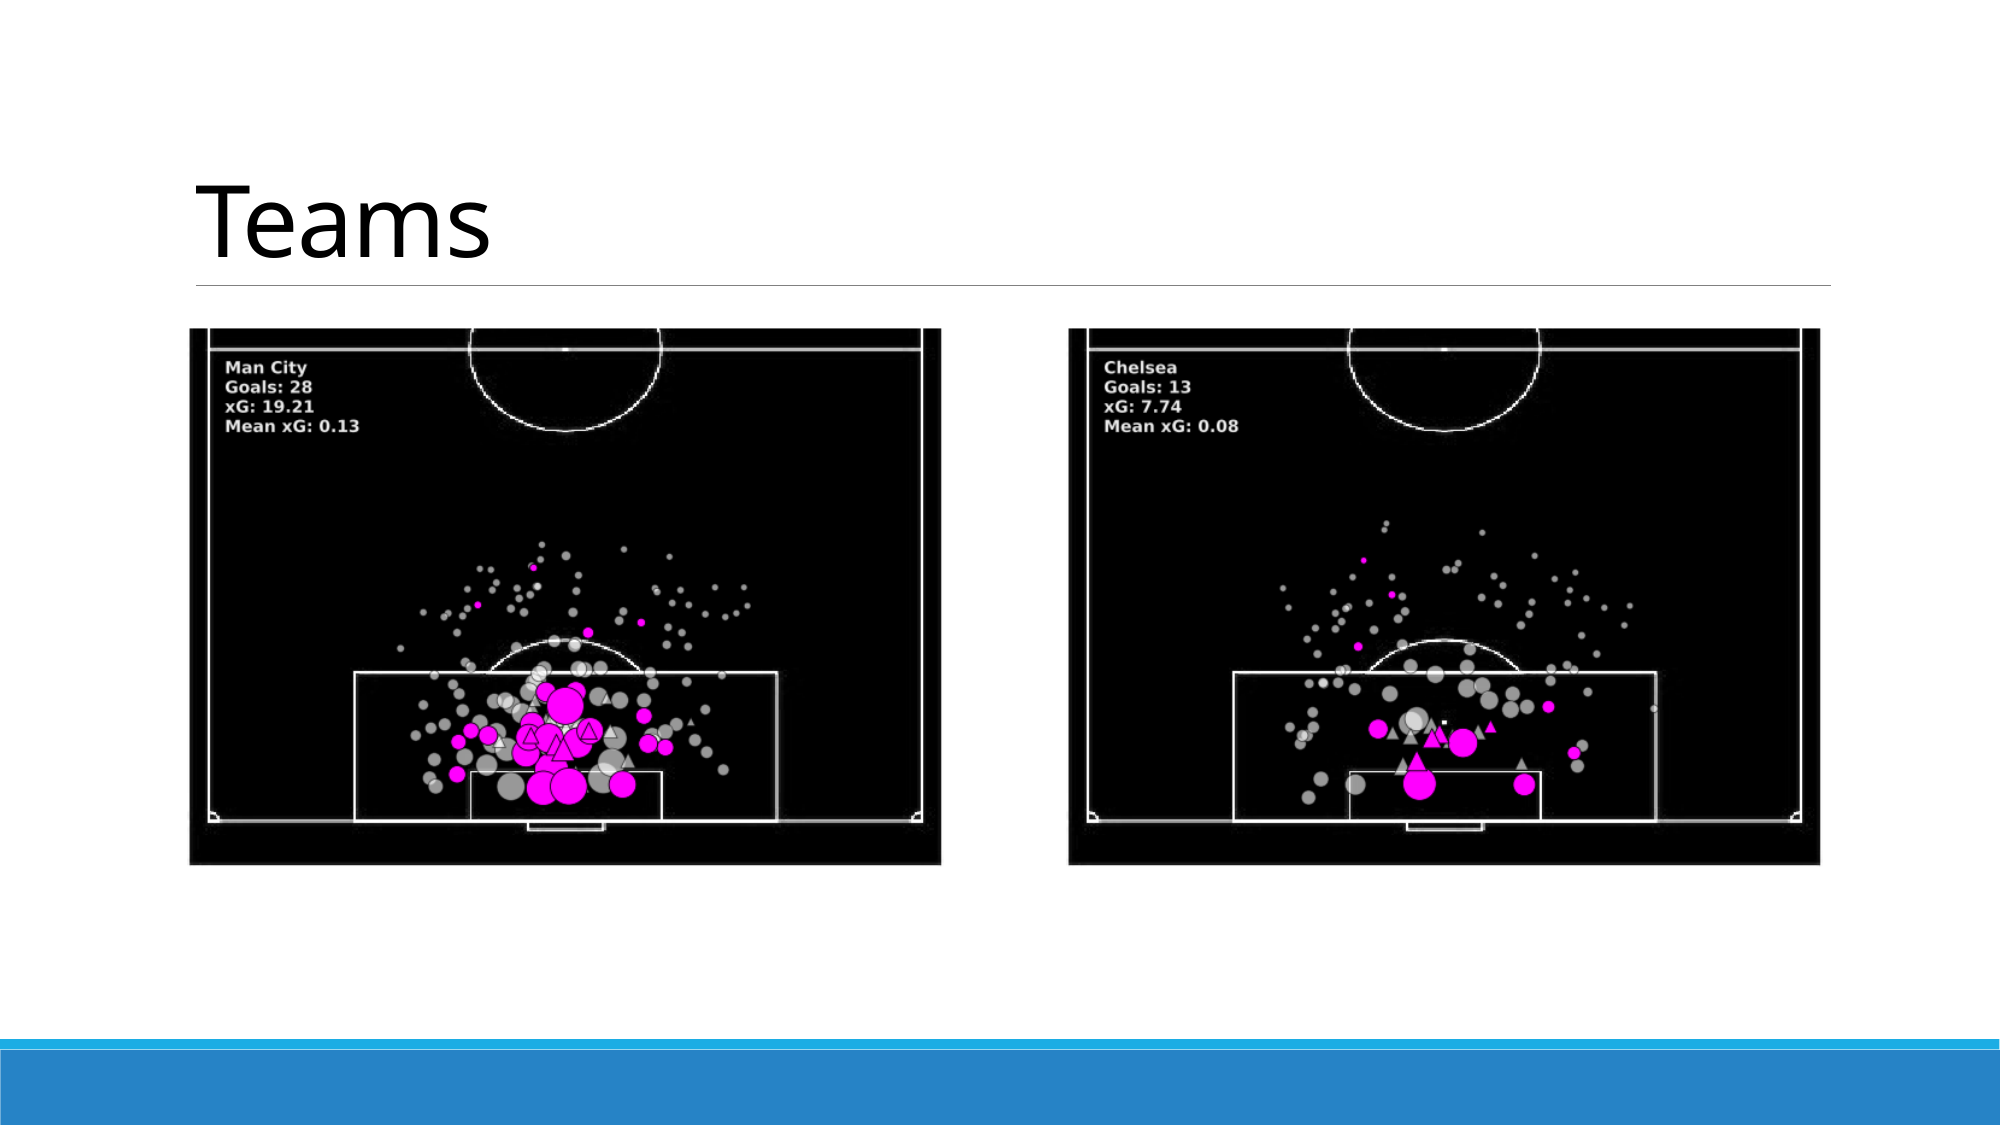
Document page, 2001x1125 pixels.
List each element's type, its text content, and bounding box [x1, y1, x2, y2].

title Teams [180, 47, 1830, 285]
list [179, 308, 952, 888]
picture [1058, 308, 1831, 888]
